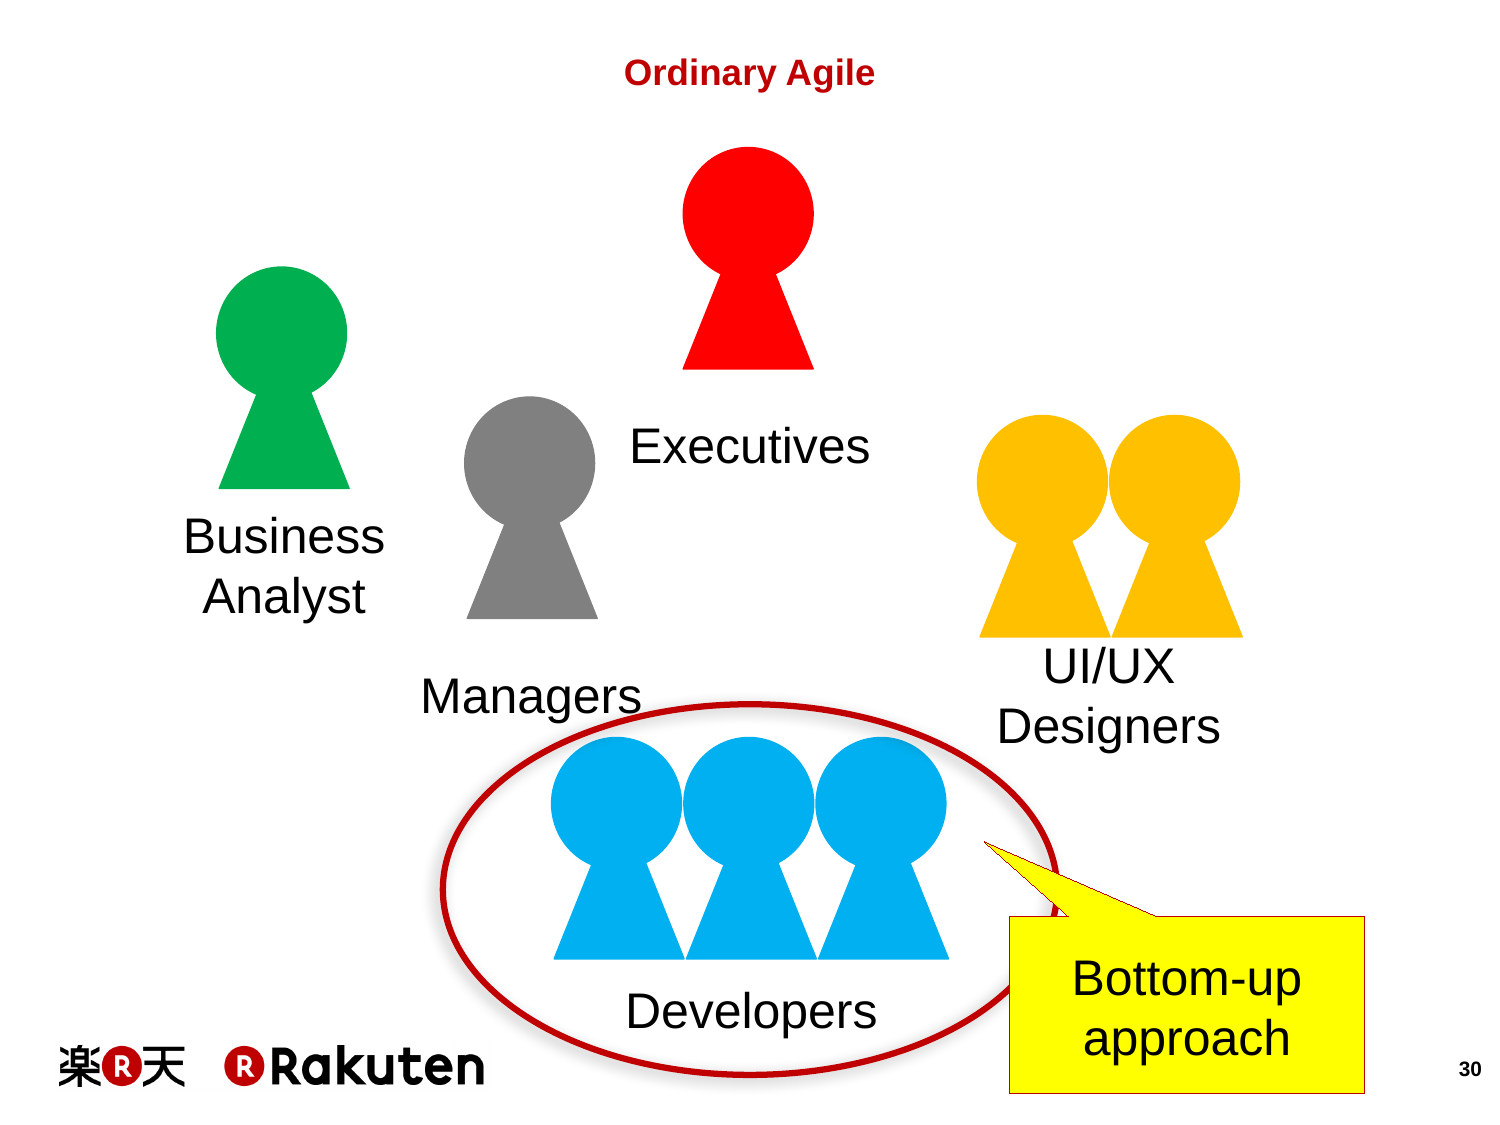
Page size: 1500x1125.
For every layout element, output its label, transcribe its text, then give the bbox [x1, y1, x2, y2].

text_box [685, 704, 920, 735]
title Ordinary Agile [59, 41, 1441, 101]
text_box [442, 752, 546, 1029]
text_box [952, 752, 1056, 1030]
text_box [159, 266, 410, 614]
text_box Bottom-up approach [984, 841, 1365, 1094]
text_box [950, 415, 1267, 744]
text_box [383, 396, 680, 744]
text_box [602, 147, 898, 495]
picture [53, 1039, 491, 1093]
text_box [661, 1067, 839, 1075]
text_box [551, 737, 949, 1059]
